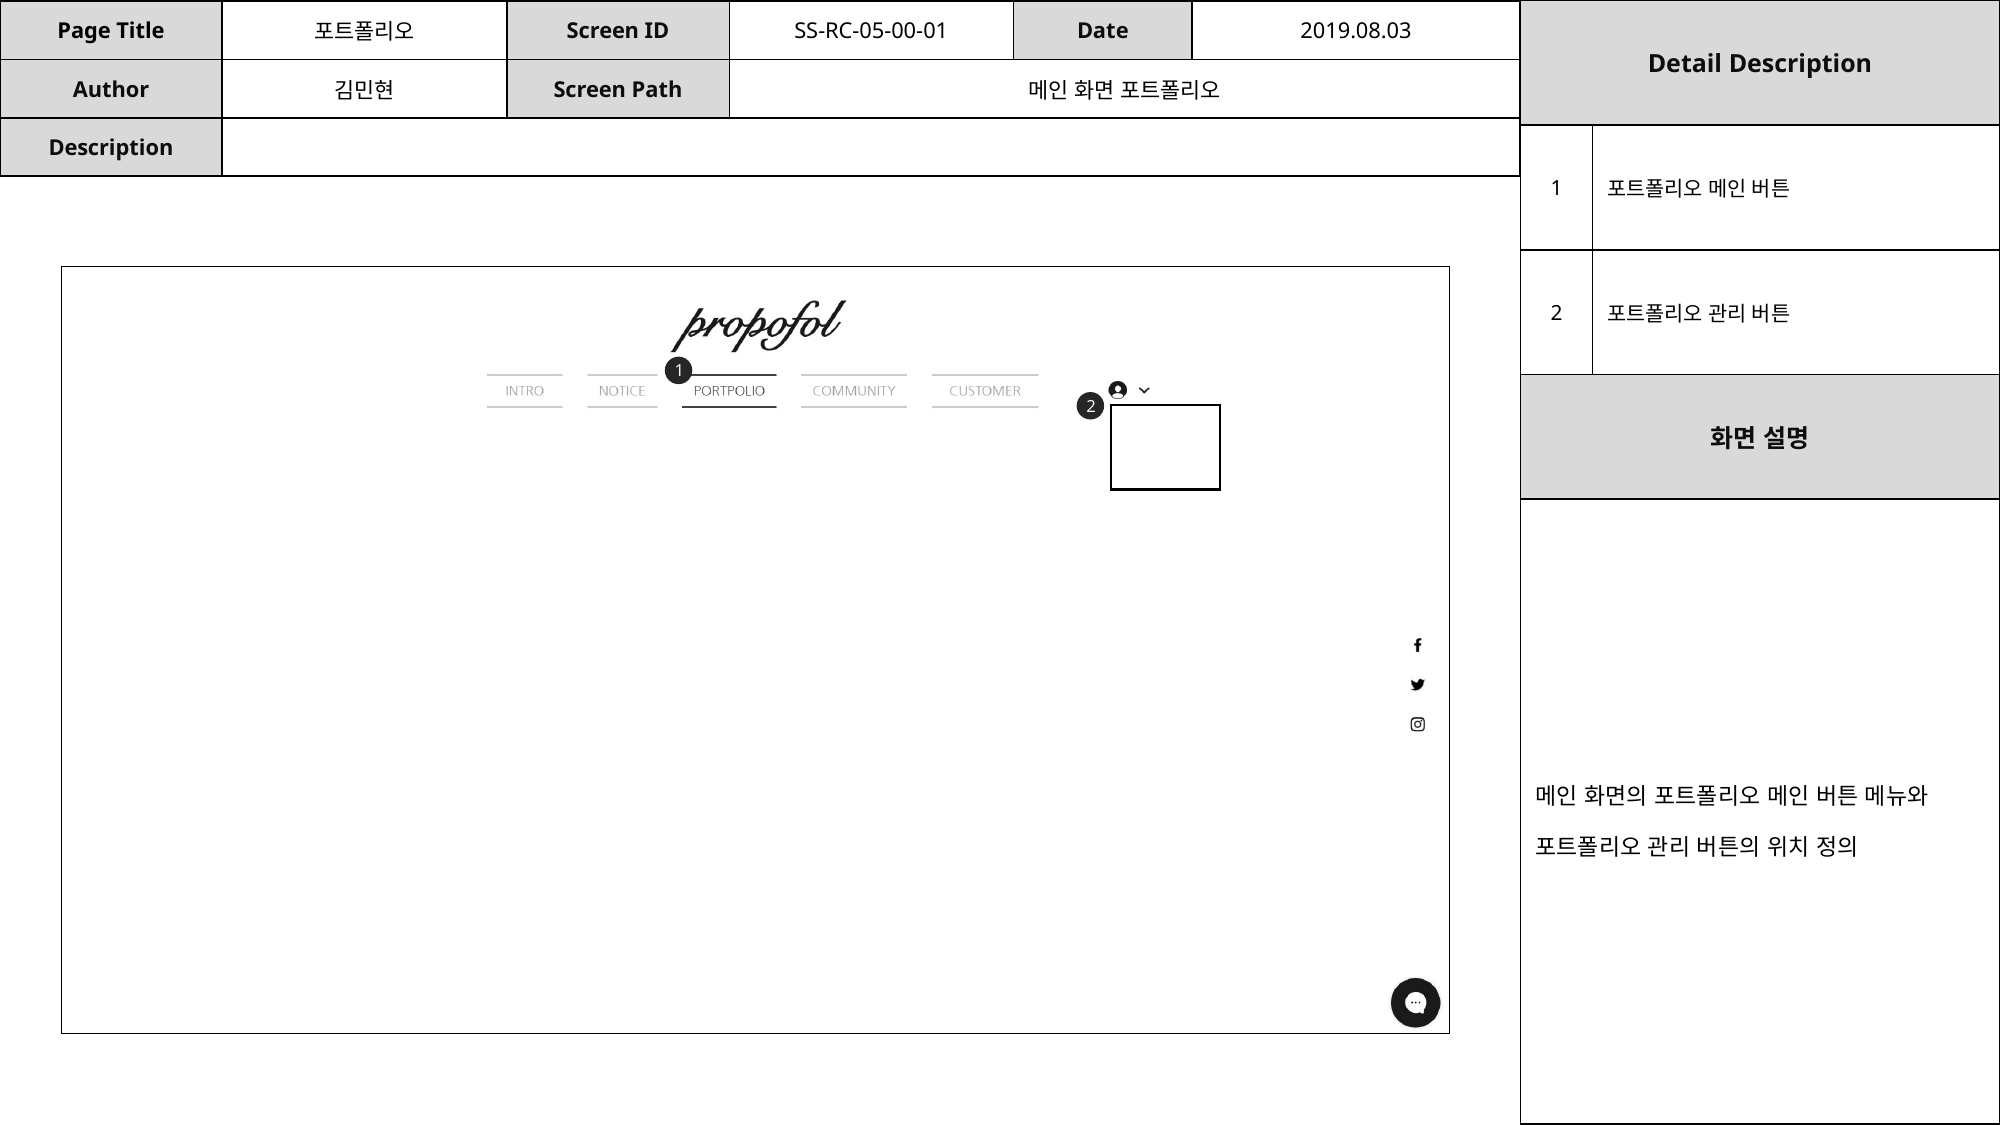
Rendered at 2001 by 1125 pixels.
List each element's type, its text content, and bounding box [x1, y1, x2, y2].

table_cell 2 [1521, 251, 1592, 374]
table_header 2019.08.03 [1193, 2, 1519, 59]
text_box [1071, 388, 1111, 424]
table_header 포트폴리오 [223, 2, 506, 59]
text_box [659, 352, 700, 389]
table_cell 1 [1521, 126, 1592, 249]
table_header Page Title [1, 2, 221, 59]
table_cell 포트폴리오 메인 버튼 [1593, 126, 1999, 249]
table_header SS-RC-05-00-01 [730, 2, 1013, 59]
table_cell 메인 화면 포트폴리오 [730, 60, 1519, 117]
table_cell 포트폴리오 관리 버튼 [1593, 251, 1999, 374]
picture [61, 266, 1450, 1034]
table_header Detail Description [1521, 1, 1999, 124]
table_header Screen ID [508, 2, 729, 59]
table_cell 화면 설명 [1521, 375, 1999, 498]
table_header Date [1014, 2, 1191, 59]
table_cell 김민현 [223, 60, 506, 117]
table_cell Description [1, 119, 221, 175]
table_cell Screen Path [508, 60, 729, 117]
table_cell [223, 119, 1519, 175]
table_cell 메인 화면의 포트폴리오 메인 버튼 메뉴와 포트폴리오 관리 버튼의 위치 정의 [1521, 500, 1999, 1123]
table_cell Author [1, 60, 221, 117]
